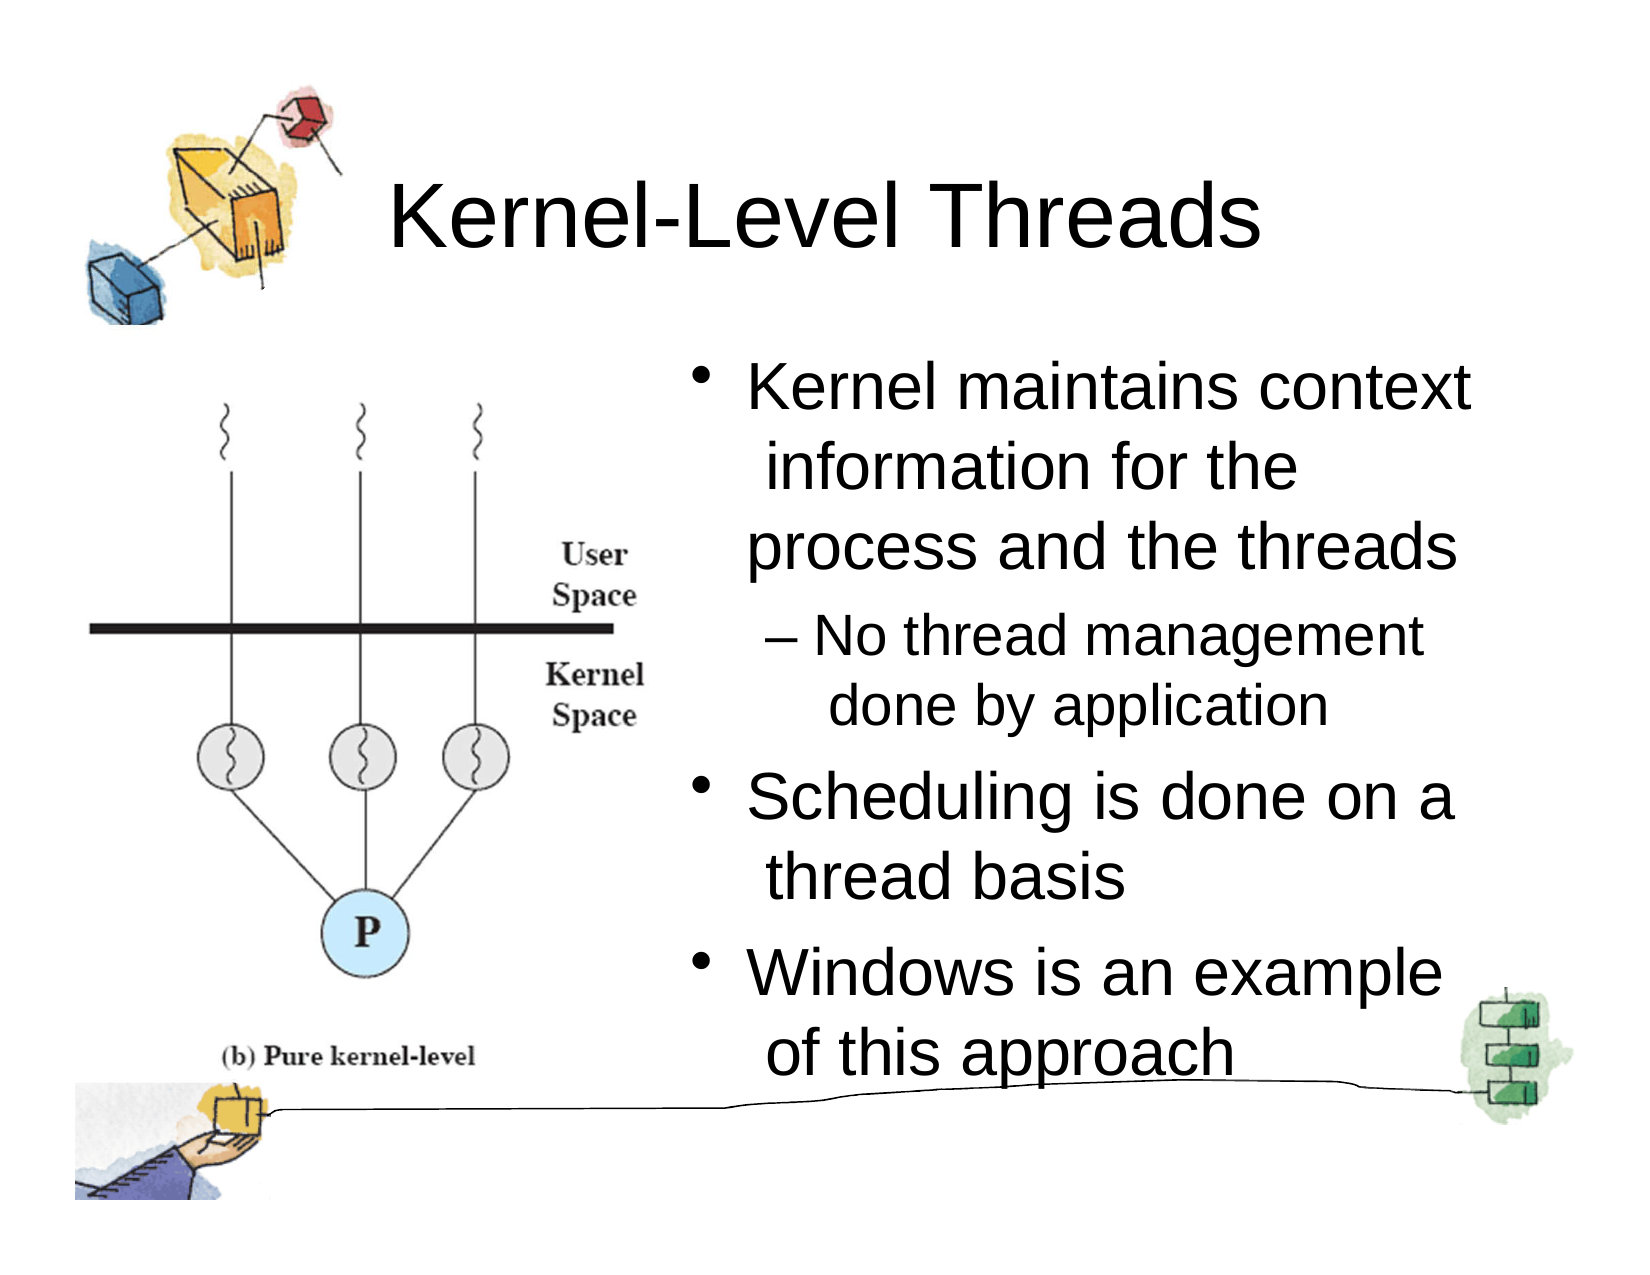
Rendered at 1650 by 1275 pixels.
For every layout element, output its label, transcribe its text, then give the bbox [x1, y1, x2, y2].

picture [1457, 987, 1576, 1126]
title Kernel-Level Threads [394, 154, 1265, 370]
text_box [74, 1077, 1463, 1201]
text_box Kernel maintains context information for the process and the threads – No thread management done by application Scheduling is done on a thread basis Windows is an example of this approach [688, 340, 1478, 1076]
picture [74, 74, 660, 1083]
